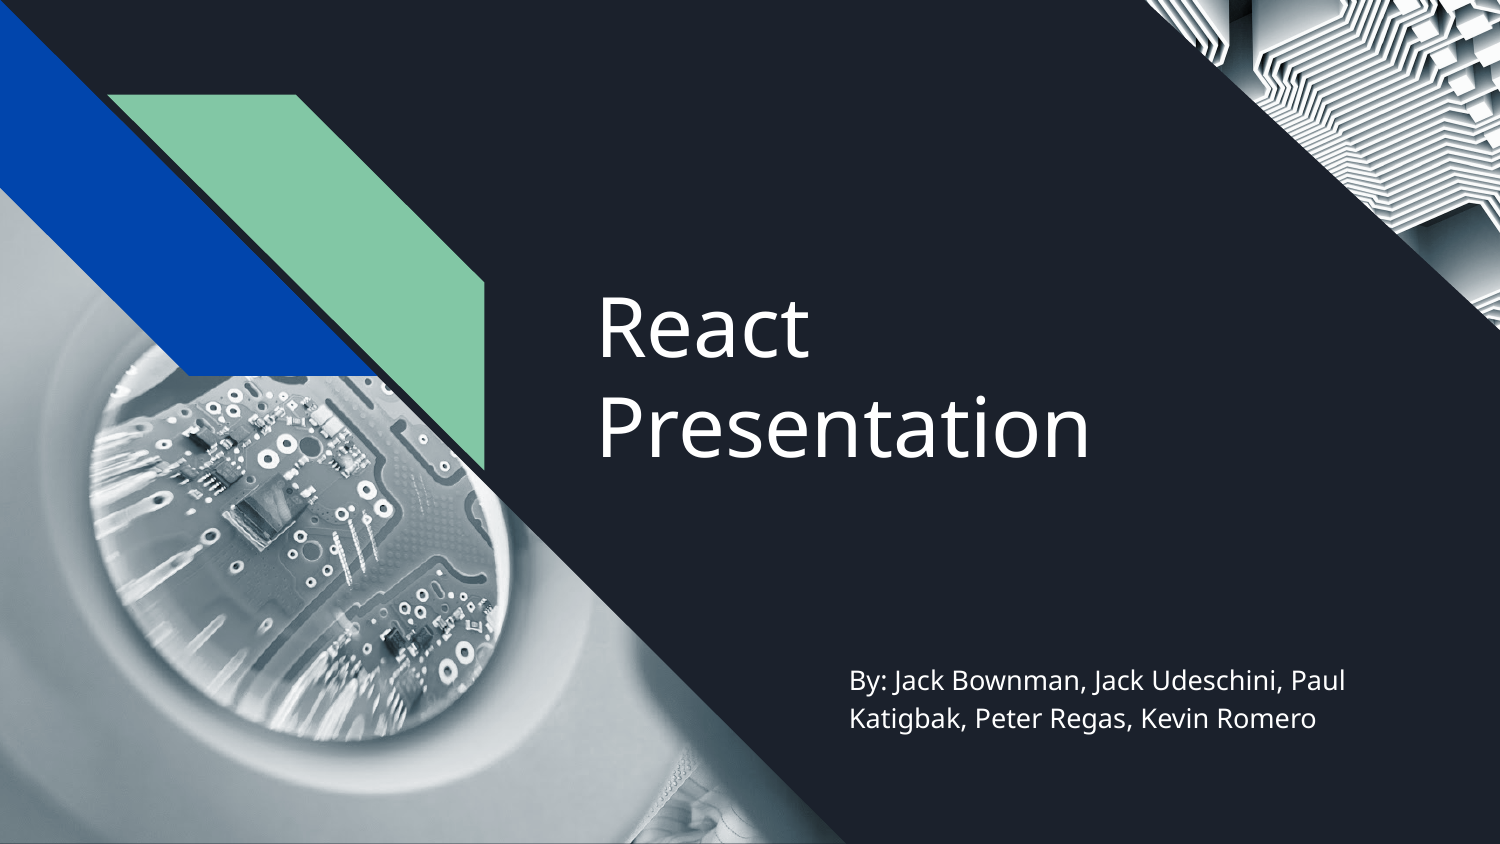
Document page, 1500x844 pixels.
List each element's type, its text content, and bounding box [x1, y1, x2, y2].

picture [0, 189, 847, 844]
subtitle By: Jack Bownman, Jack Udeschini, Paul Katigbak, Peter Regas, Kevin Romero , , [833, 643, 1404, 727]
title React Presentation [580, 258, 1404, 518]
picture [1144, 0, 1500, 331]
